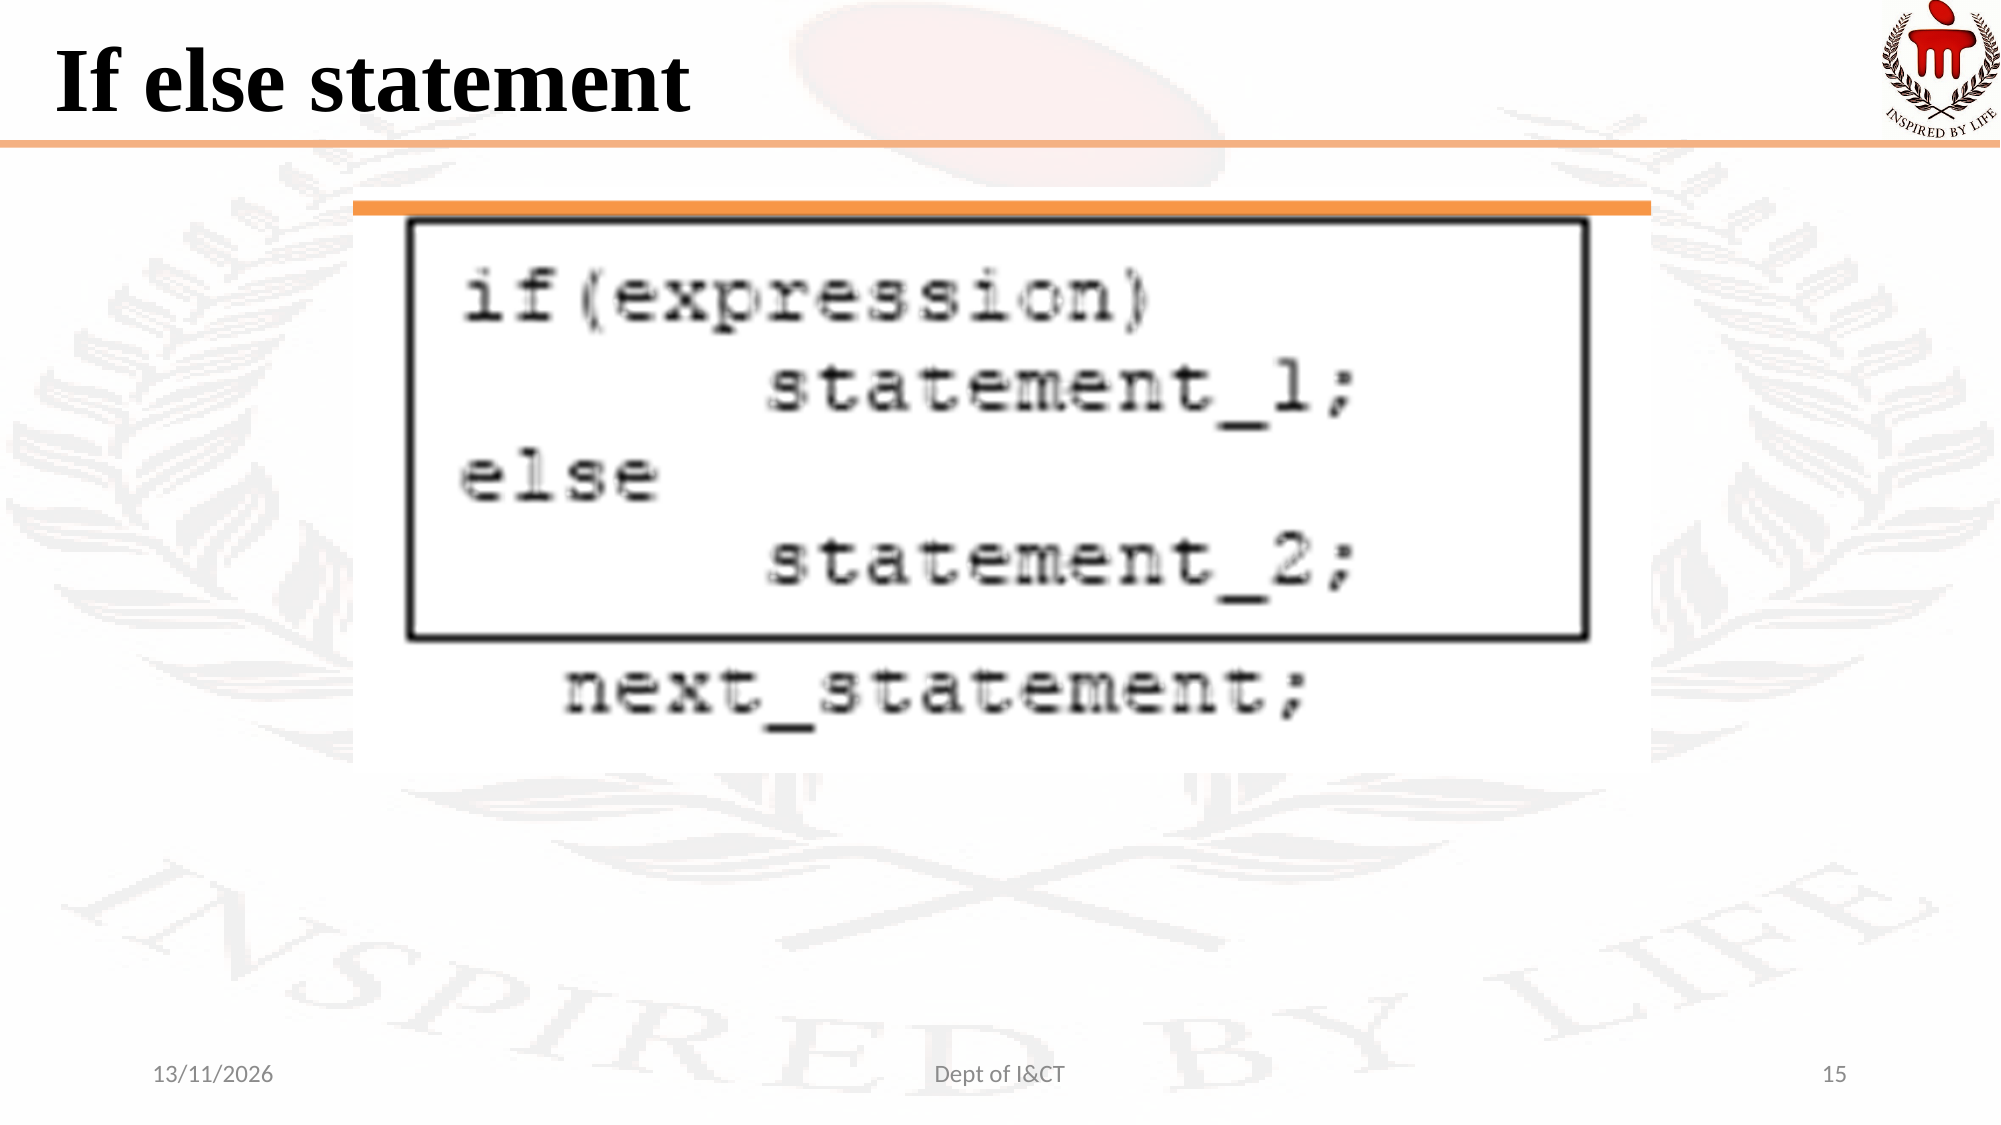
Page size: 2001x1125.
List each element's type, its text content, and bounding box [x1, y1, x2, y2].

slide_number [137, 1042, 588, 1103]
footer Dept of I&CT [662, 1042, 1338, 1103]
title If else statement [39, 22, 1863, 141]
slide_number 15 [1412, 1042, 1863, 1103]
picture [1882, 0, 2000, 140]
picture [352, 187, 1652, 773]
